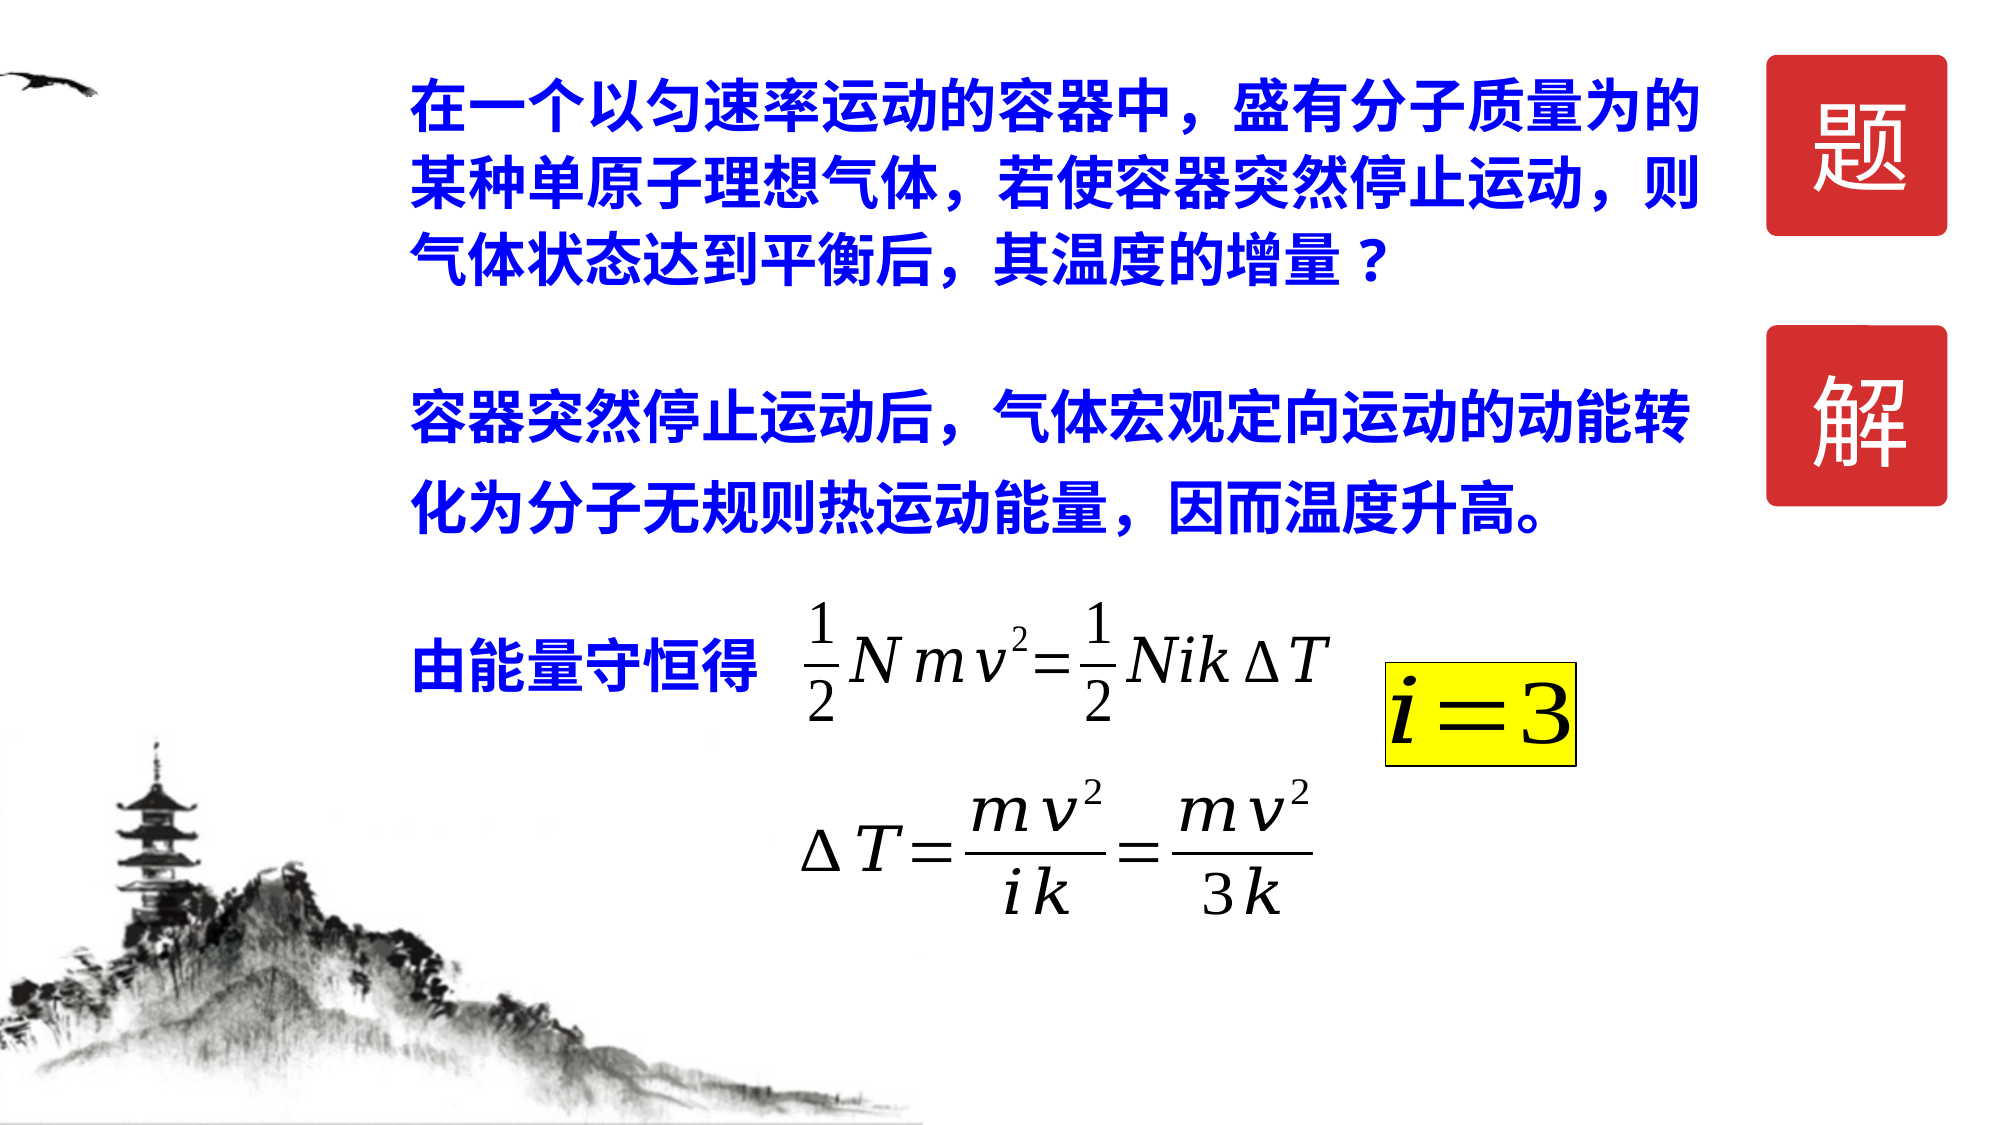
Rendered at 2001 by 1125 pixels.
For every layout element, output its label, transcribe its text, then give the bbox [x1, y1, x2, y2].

text_box 容器突然停止运动后，气体宏观定向运动的动能转化为分子无规则热运动能量，因而温度升高。 [395, 351, 1737, 549]
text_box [1766, 325, 1948, 507]
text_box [1766, 54, 1948, 236]
picture [0, 3, 99, 97]
text_box 由能量守恒得 [395, 621, 858, 707]
picture [0, 732, 923, 1125]
